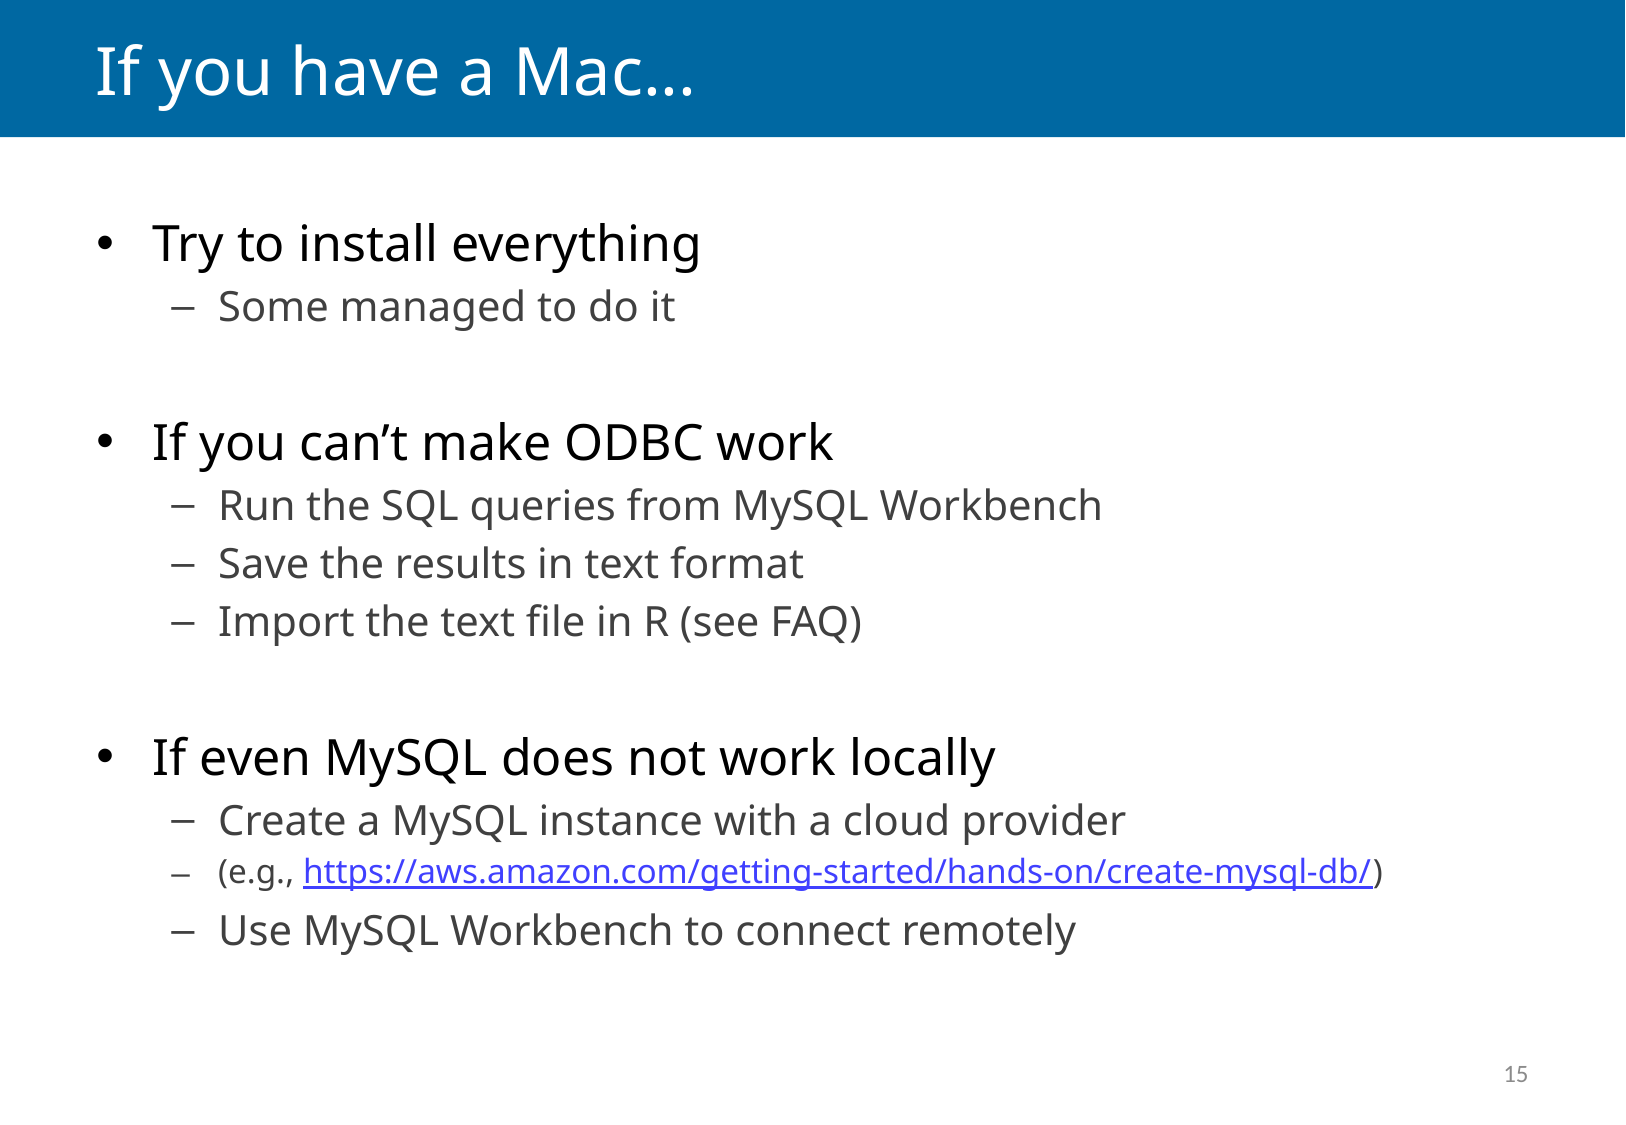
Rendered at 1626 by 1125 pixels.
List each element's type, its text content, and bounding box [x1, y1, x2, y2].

title If you have a Mac... [80, 0, 1543, 138]
list Try to install everything Some managed to do it If you can’t make ODBC work Run the SQL queries from MySQL Workbench Save the results in text format Import the text file in R (see FAQ) If even MySQL does not work locally Create a MySQL instance with a cloud provider (e.g., https://aws.amazon.com/getting-started/hands-on/create-mysql-db/) Use MySQL Workbench to connect remotely [81, 160, 1544, 1005]
slide_number 15 [1164, 1042, 1544, 1103]
